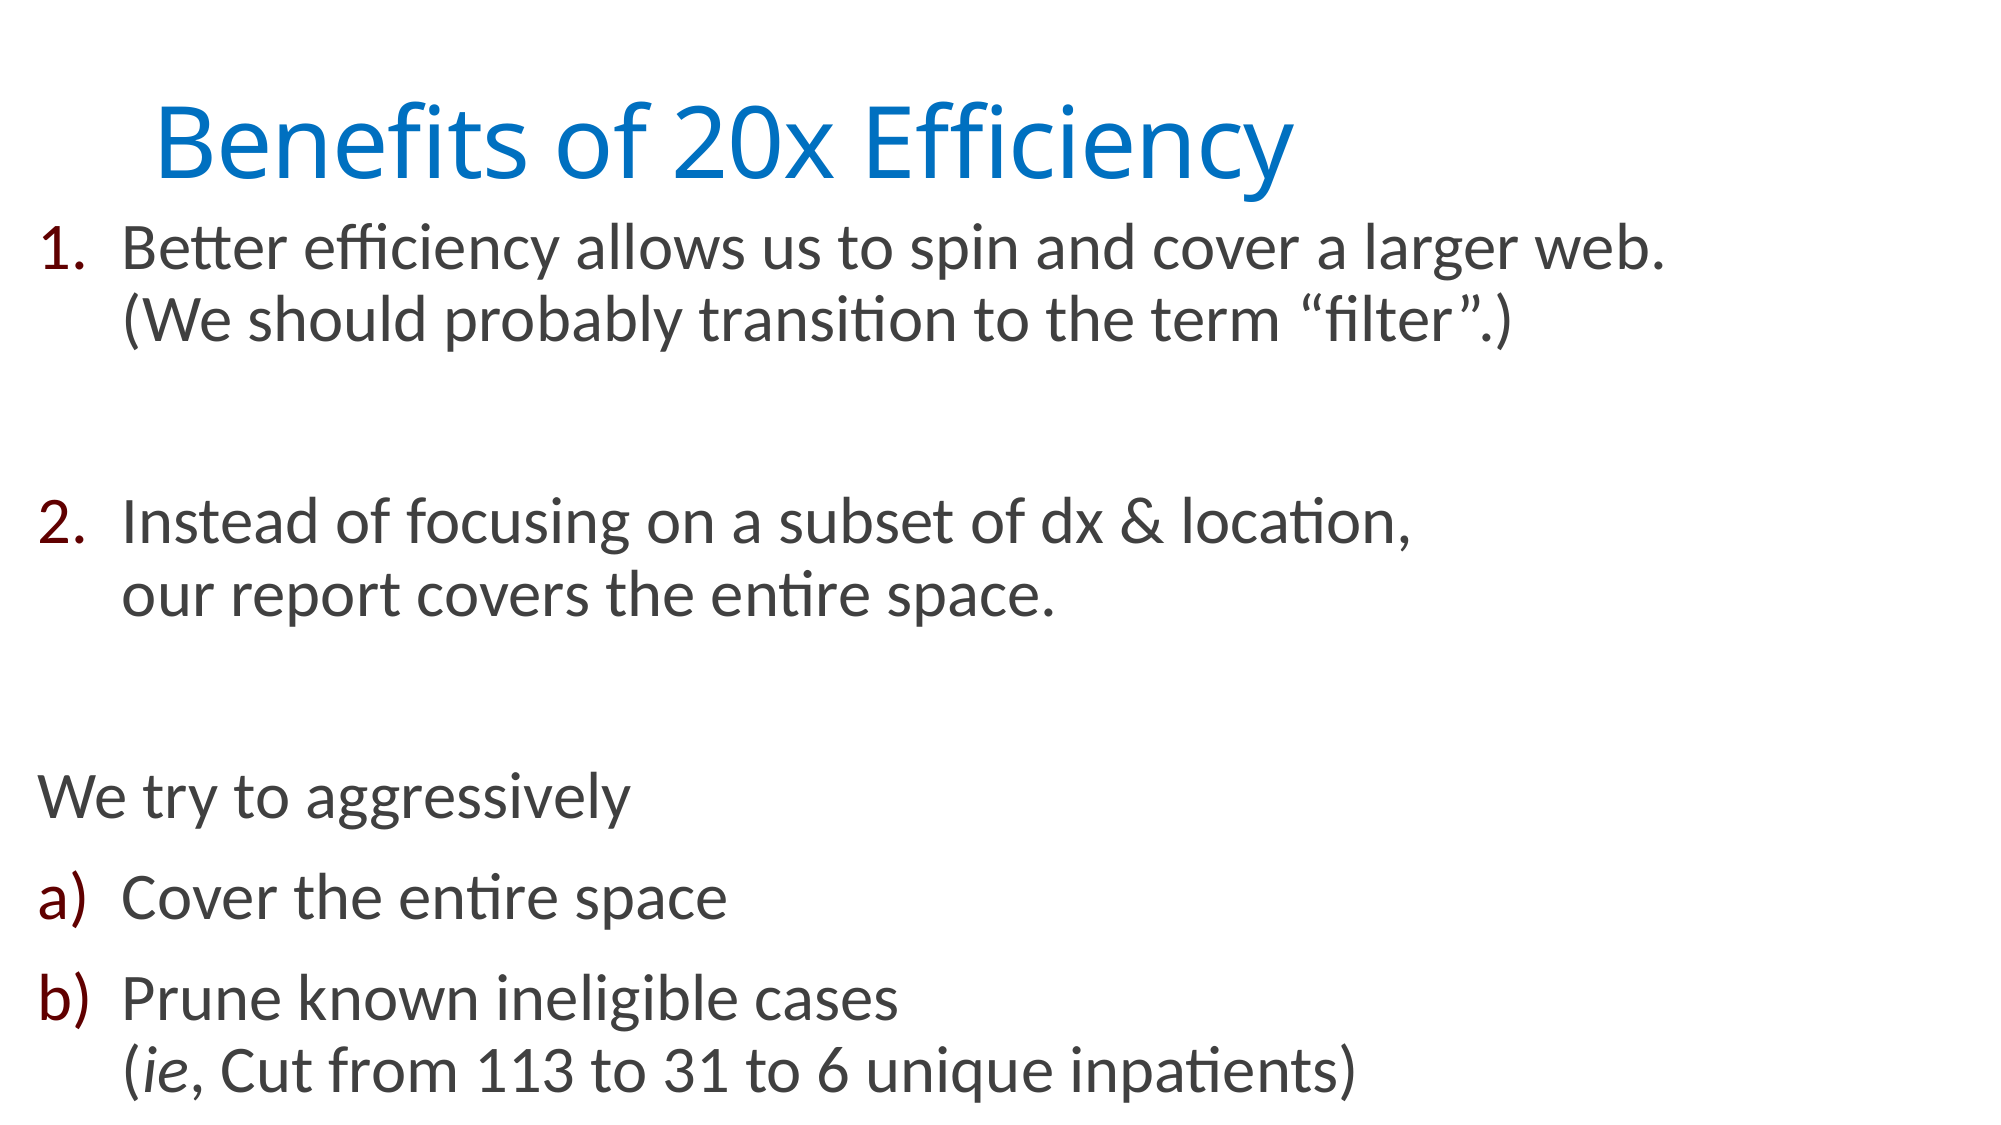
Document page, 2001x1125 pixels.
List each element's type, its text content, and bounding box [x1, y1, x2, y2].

list Better efficiency allows us to spin and cover a larger web. (We should probably transition to the term “filter”.) Instead of focusing on a subset of dx & location, our report covers the entire space. We try to aggressively Cover the entire space Prune known ineligible cases (ie, Cut from 113 to 31 to 6 unique inpatients) [37, 204, 1961, 1079]
title Benefits of 20x Efficiency [137, 59, 1863, 204]
